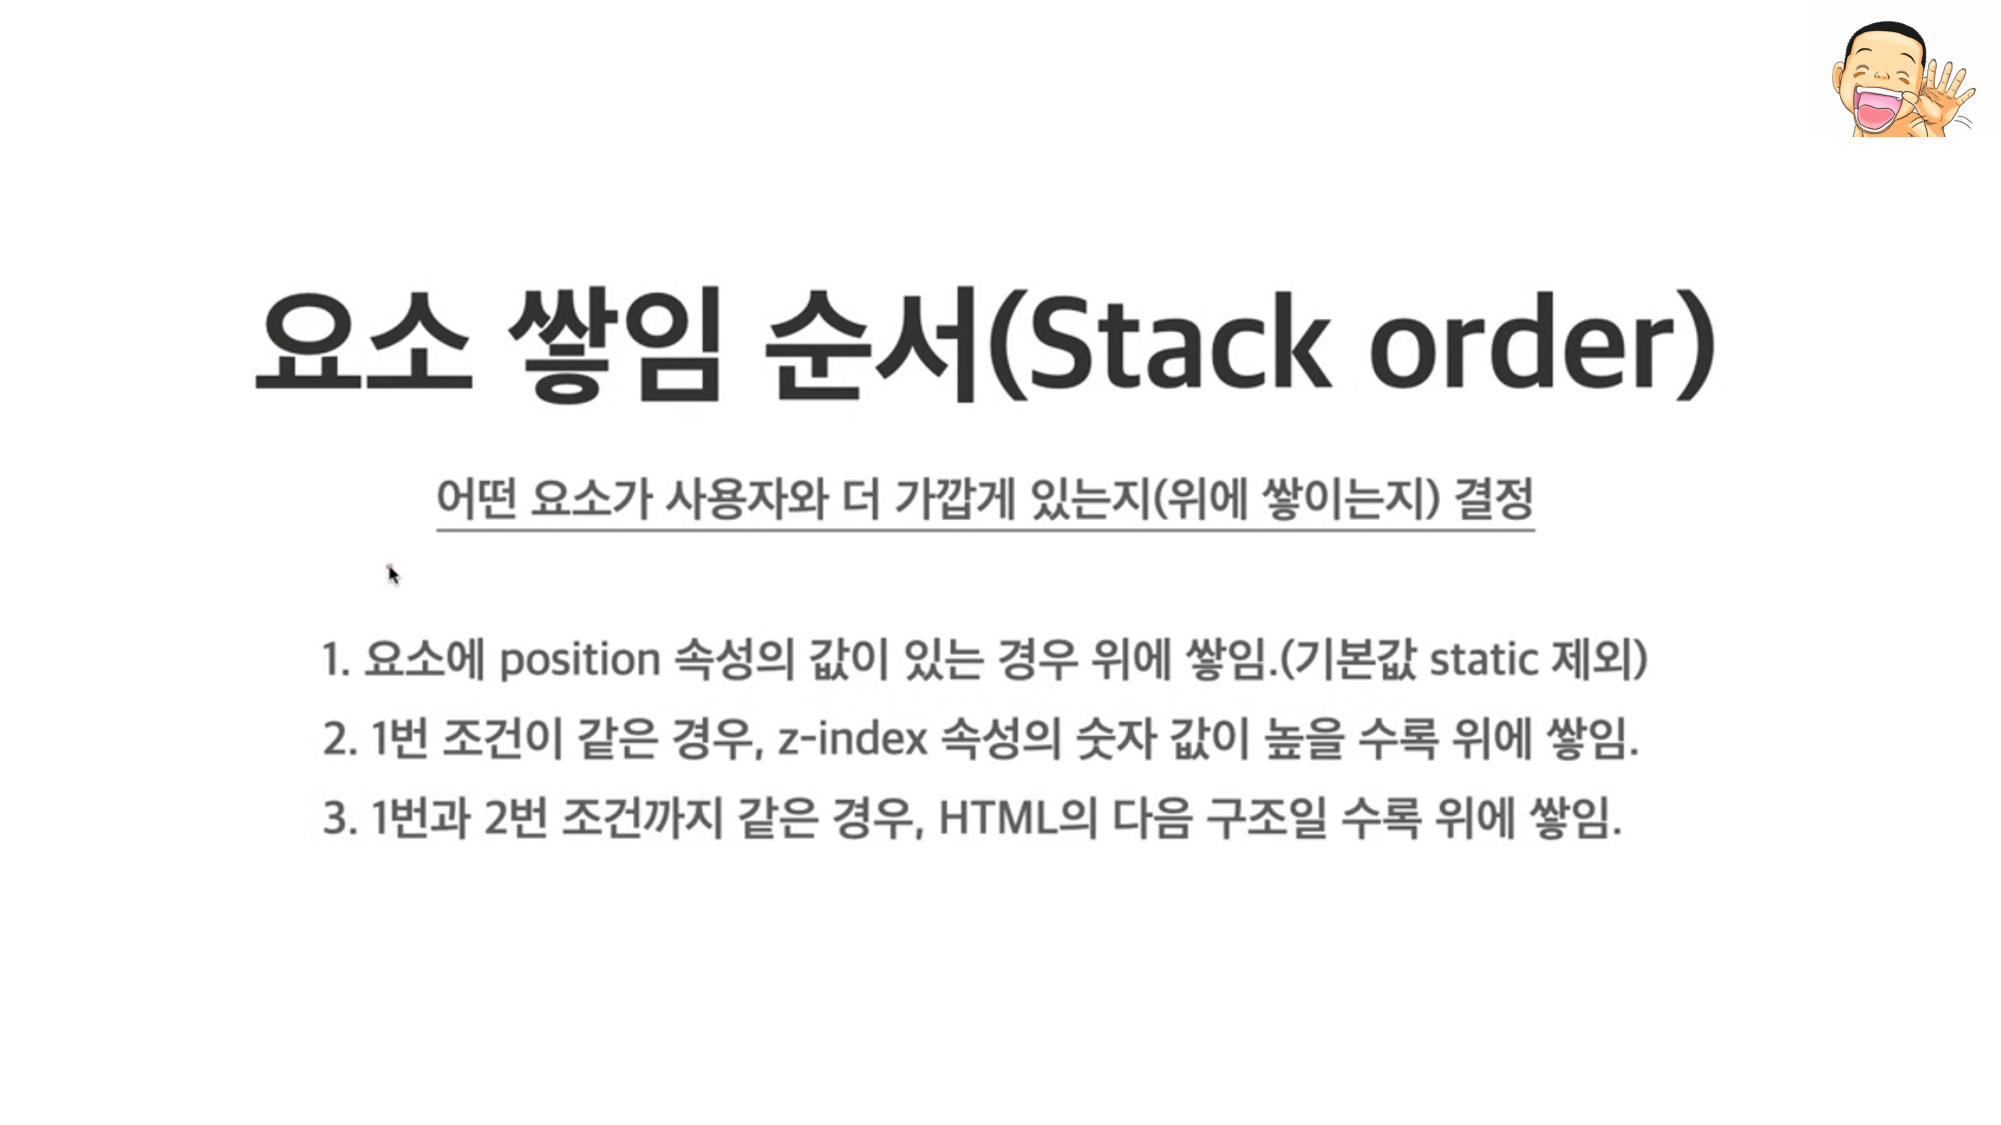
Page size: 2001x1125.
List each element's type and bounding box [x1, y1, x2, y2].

picture [1808, 0, 2000, 137]
picture [201, 201, 1799, 924]
